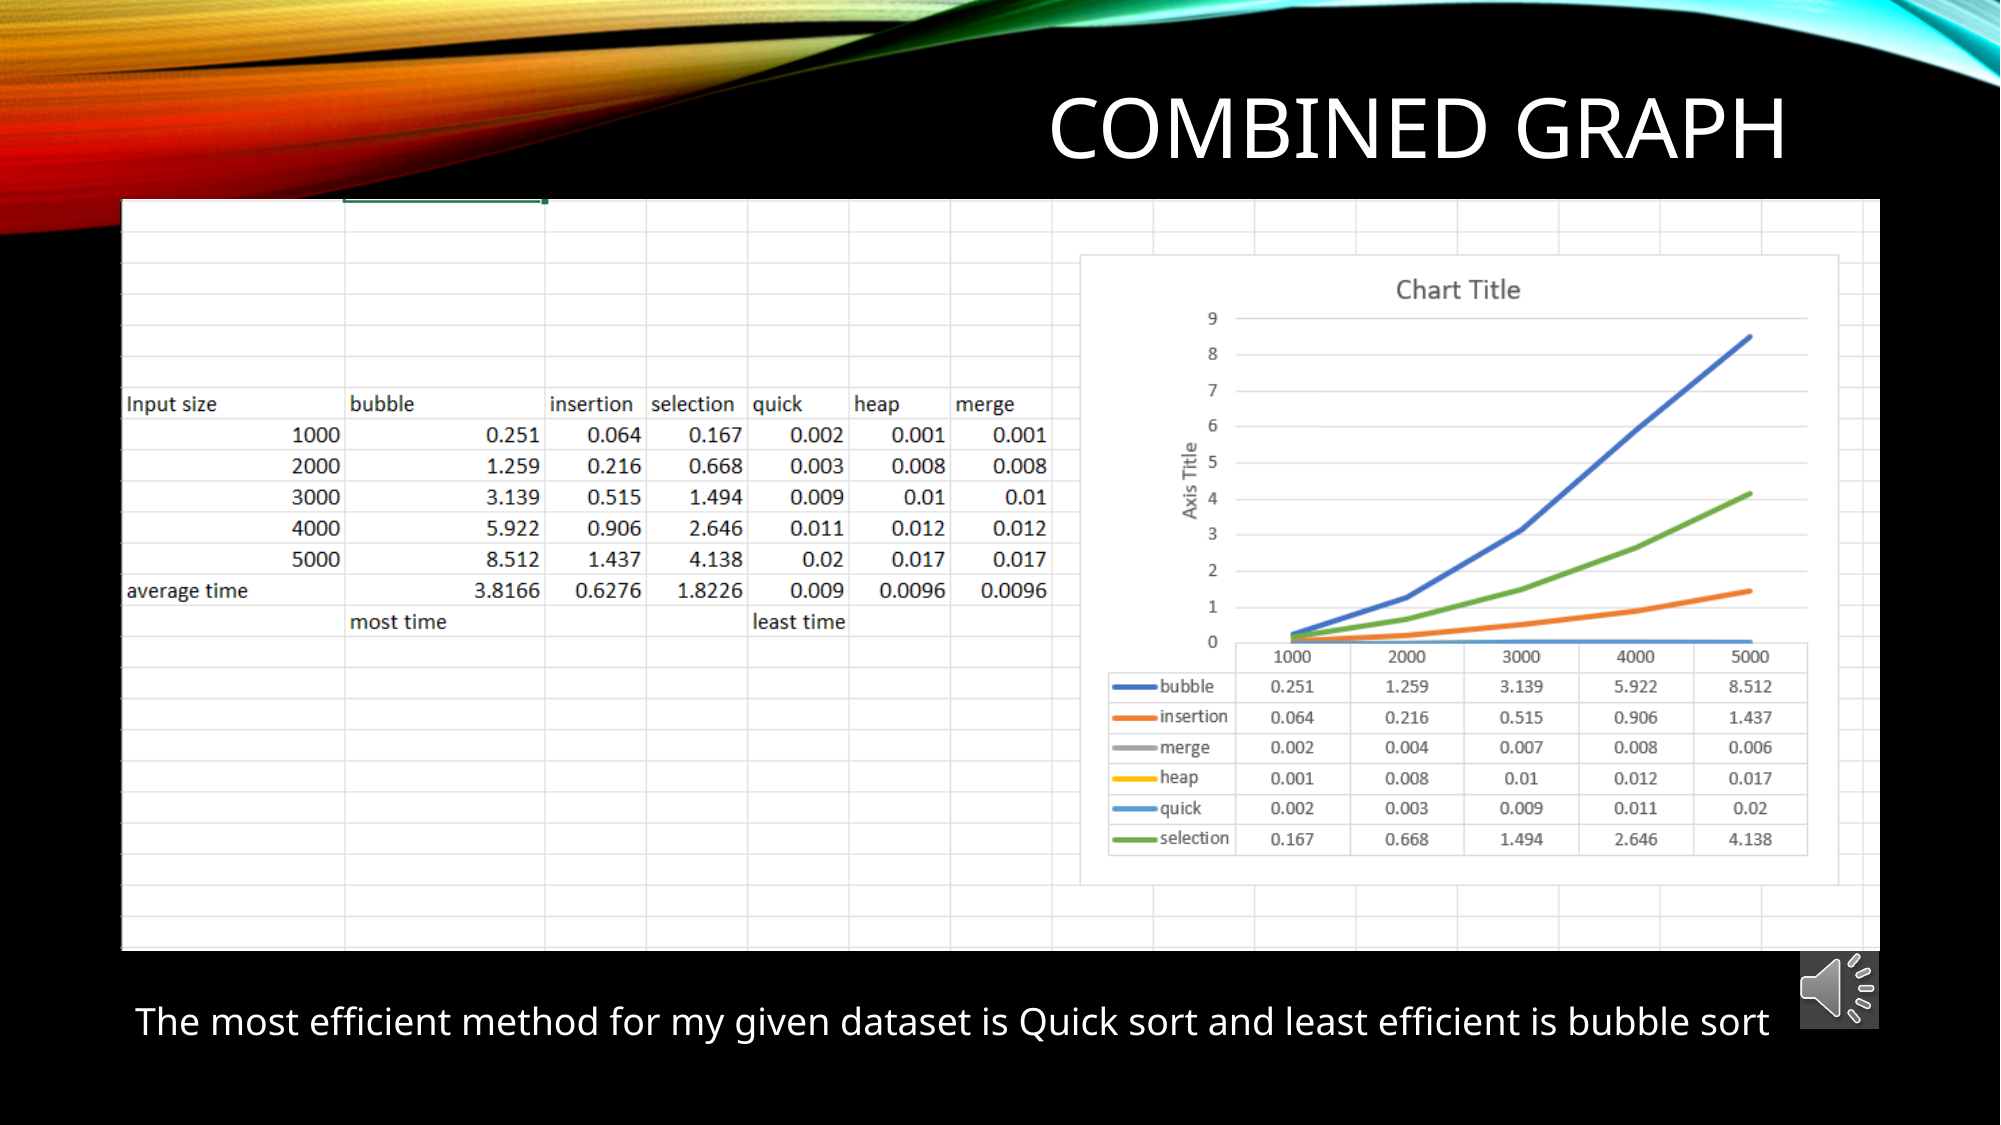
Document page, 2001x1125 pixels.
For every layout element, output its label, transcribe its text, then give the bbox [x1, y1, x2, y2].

picture [0, 0, 2000, 1031]
title Combined graph [393, 25, 1806, 199]
text_box The most efficient method for my given dataset is Quick sort and least efficient is bubble sort [120, 990, 1829, 1050]
